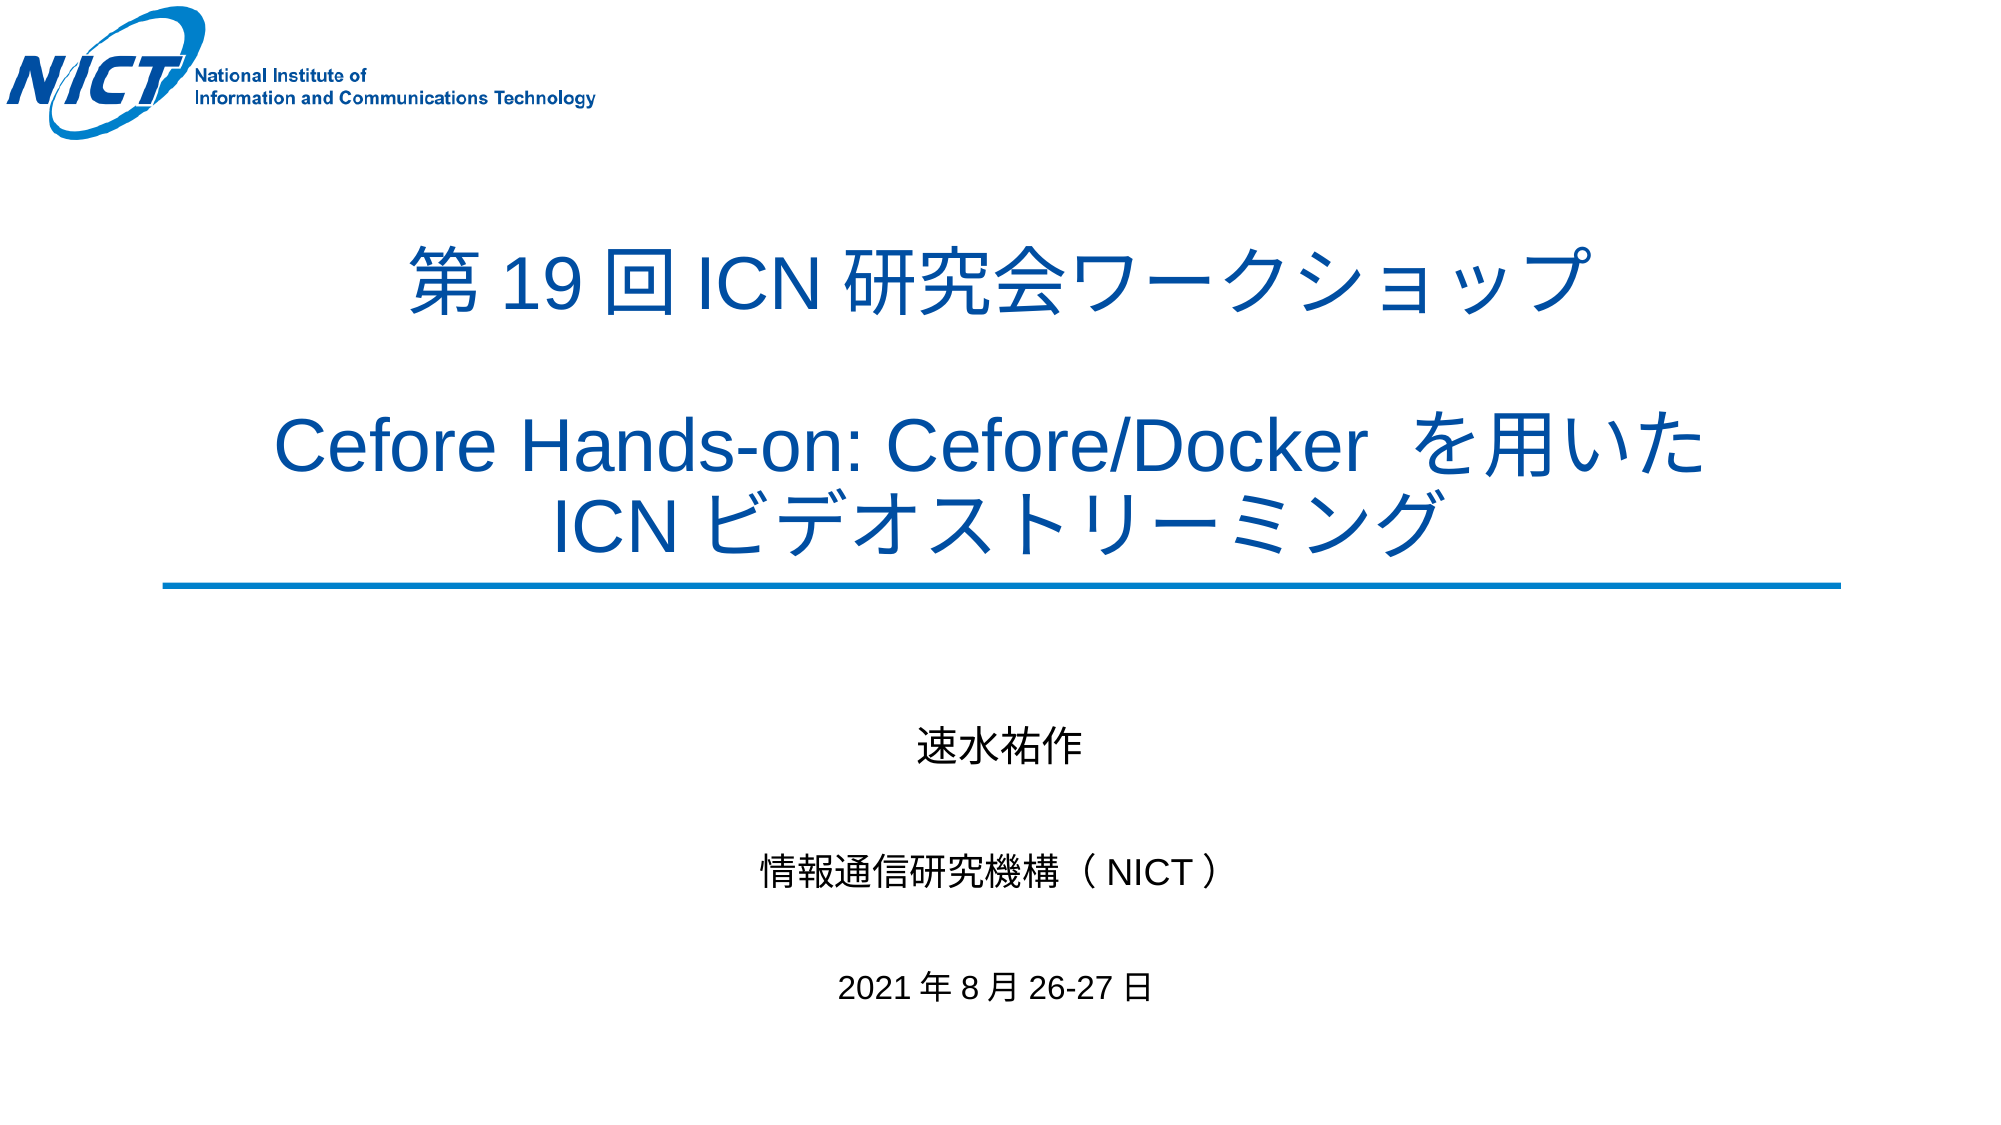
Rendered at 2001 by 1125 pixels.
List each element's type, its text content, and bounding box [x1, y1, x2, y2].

subtitle 速水祐作 情報通信研究機構（NICT） 2021年8月26-27日 [437, 718, 1563, 1070]
title 第19回ICN研究会ワークショップ Cefore Hands-on: Cefore/Docker を用いたICNビデオストリーミング [249, 184, 1750, 576]
